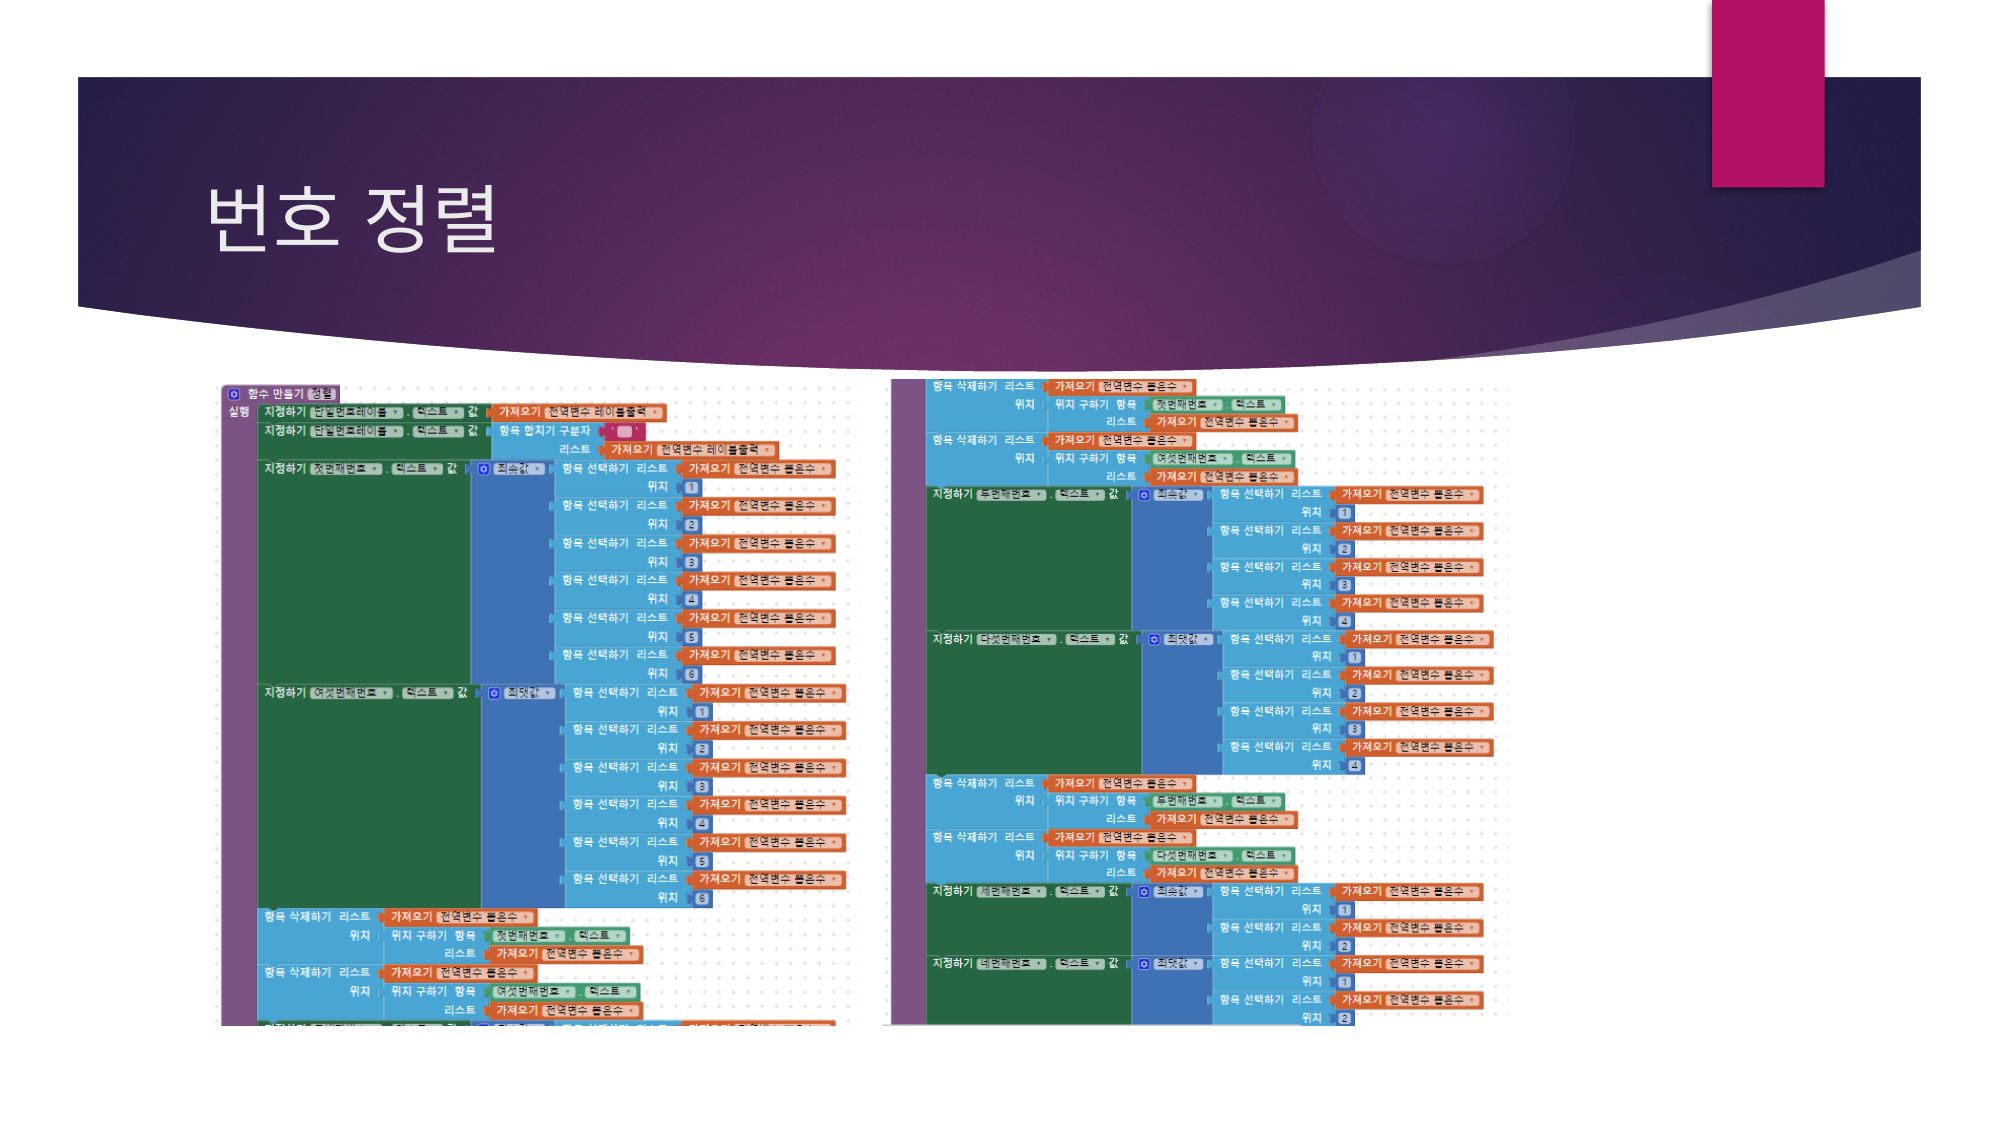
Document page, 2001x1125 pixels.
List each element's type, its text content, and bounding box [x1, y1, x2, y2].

picture [881, 379, 1510, 1026]
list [214, 379, 861, 1026]
title 번호 정렬 [189, 159, 1627, 276]
